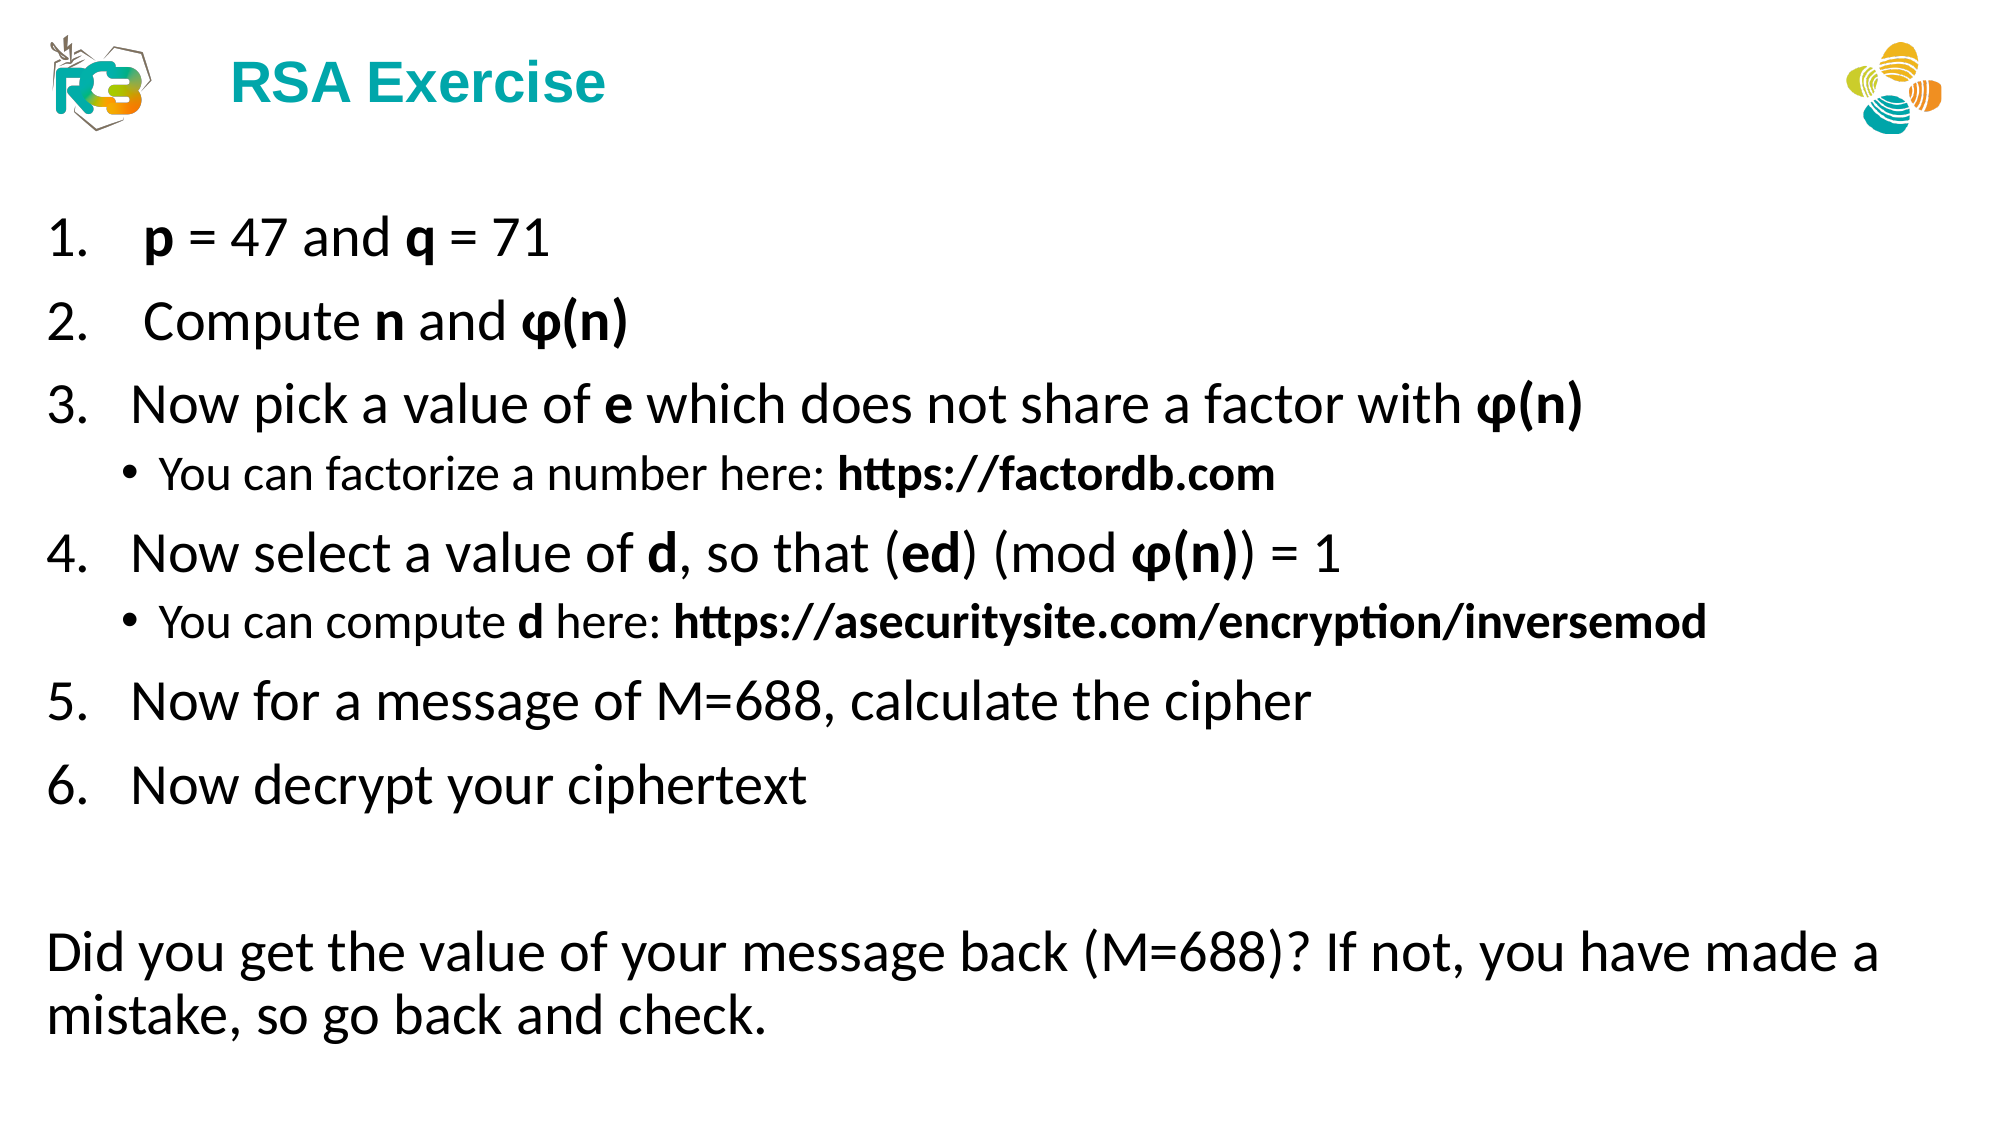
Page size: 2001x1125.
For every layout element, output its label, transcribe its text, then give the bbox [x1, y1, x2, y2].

picture [50, 32, 152, 134]
text_box p = 47 and q = 71 Compute n and φ(n) Now pick a value of e which does not share a factor with φ(n) You can factorize a number here: https://factordb.com Now select a value of d, so that (ed) (mod φ(n)) = 1 You can compute d here: https://asecuritysite.com/encryption/inversemod Now for a message of M=688, calculate the cipher Now decrypt your ciphertext Did you get the value of your message back (M=688)? If not, you have made a mistake, so go back and check. [31, 198, 1917, 927]
list RSA Exercise [215, 44, 1828, 137]
